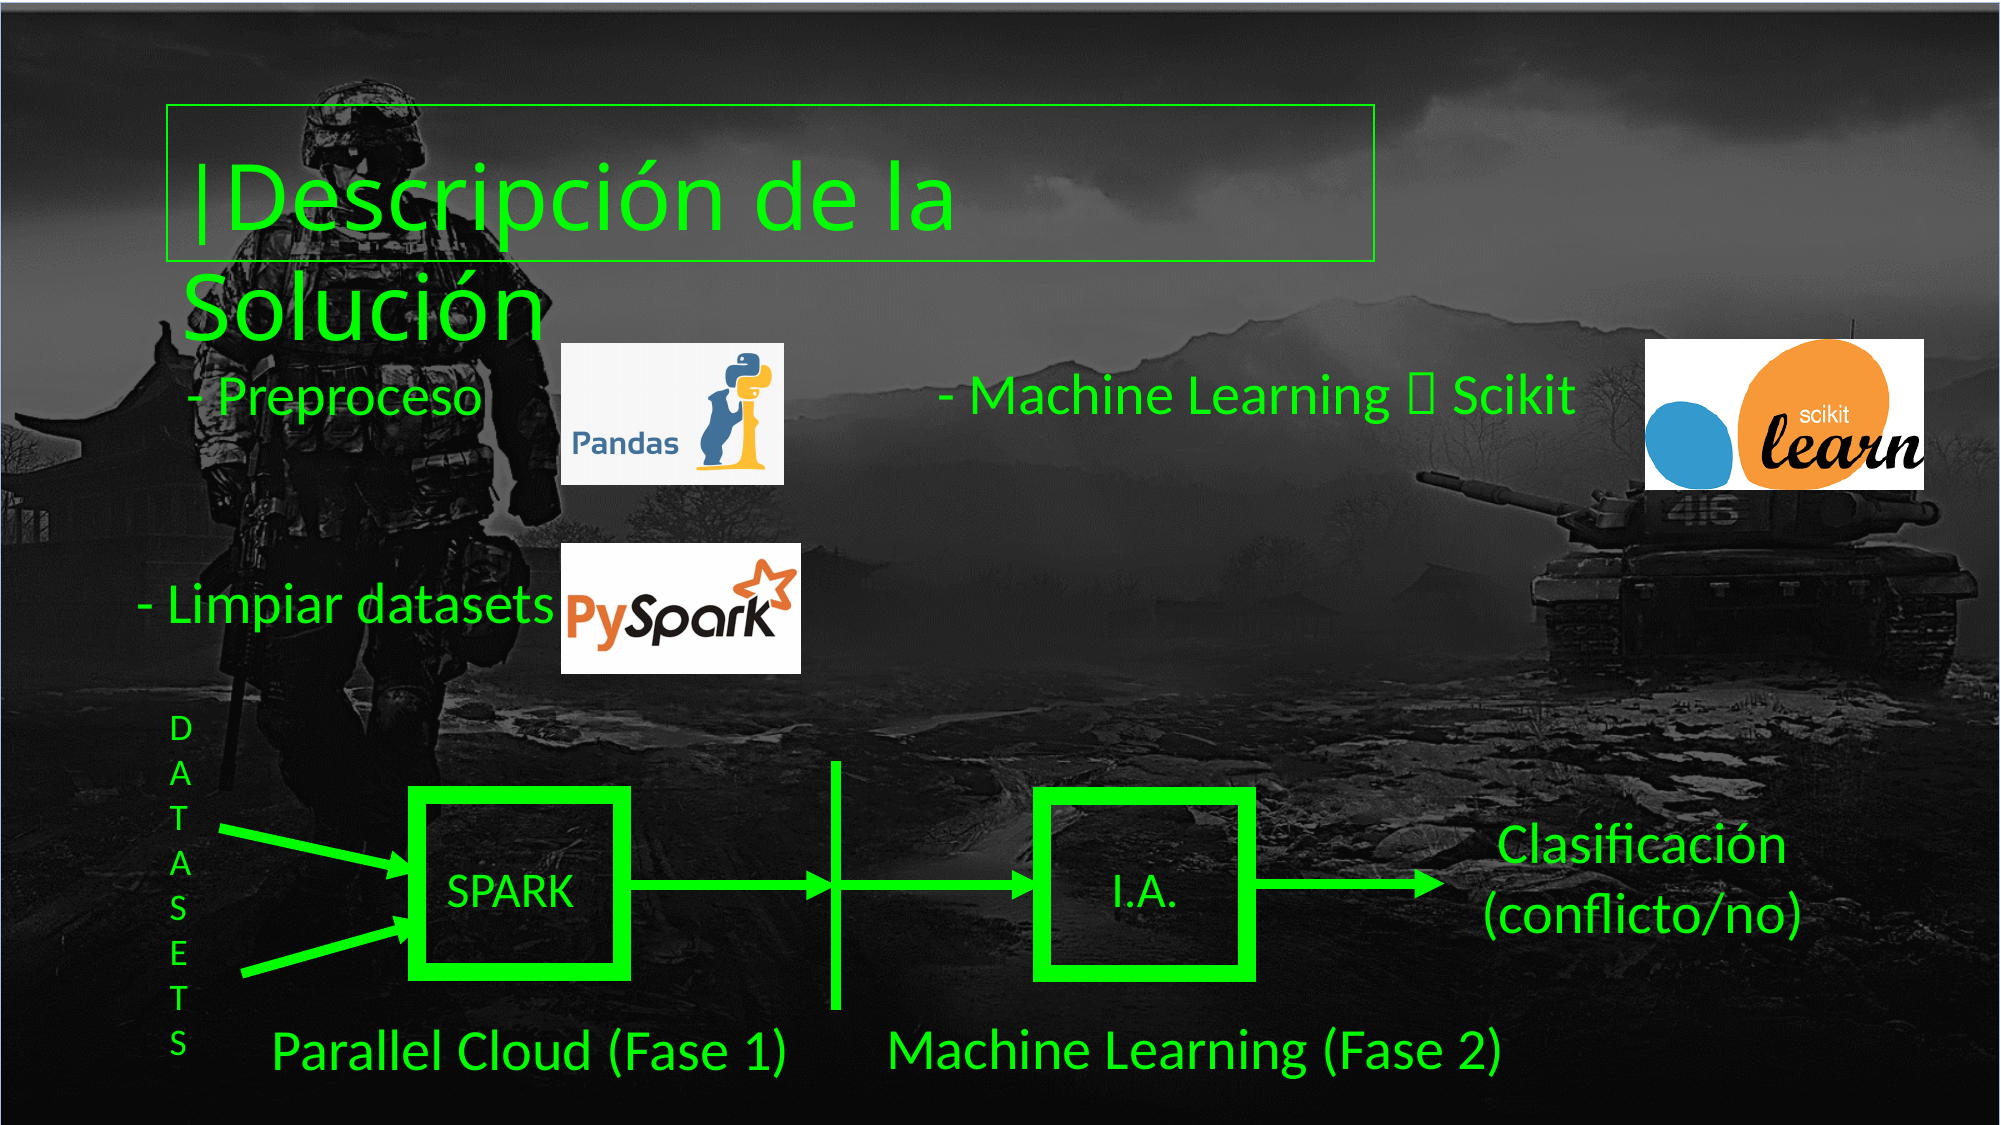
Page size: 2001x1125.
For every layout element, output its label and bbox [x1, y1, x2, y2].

text_box [241, 921, 425, 974]
text_box [219, 827, 419, 872]
picture [0, 2, 2000, 1125]
